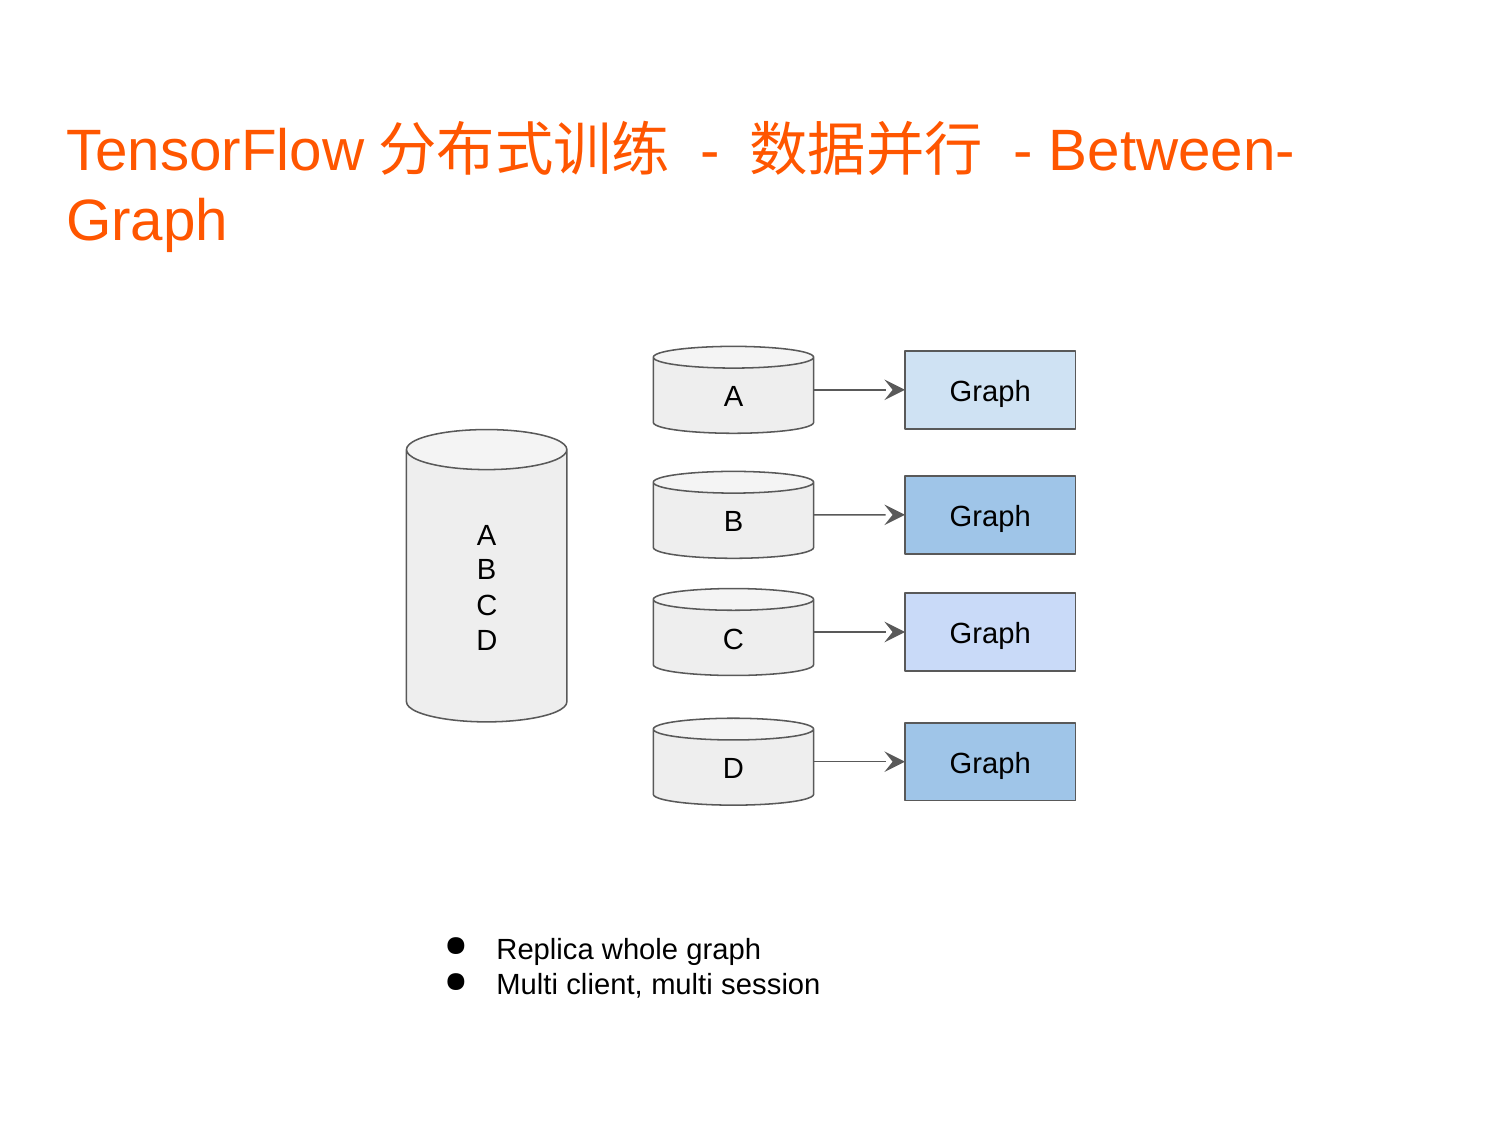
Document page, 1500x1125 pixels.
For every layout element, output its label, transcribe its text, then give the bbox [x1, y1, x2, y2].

text_box Replica whole graph Multi client, multi session [406, 915, 1295, 1041]
title TensorFlow分布式训练 - 数据并行 - Between-Graph [51, 97, 1449, 223]
text_box D [653, 718, 814, 806]
text_box Graph [905, 350, 1076, 429]
text_box A [653, 346, 814, 434]
text_box Graph [905, 722, 1076, 801]
text_box Graph [905, 475, 1076, 554]
text_box A B C D [406, 429, 567, 722]
text_box B [653, 471, 814, 559]
text_box C [653, 588, 814, 676]
text_box Graph [905, 593, 1076, 671]
